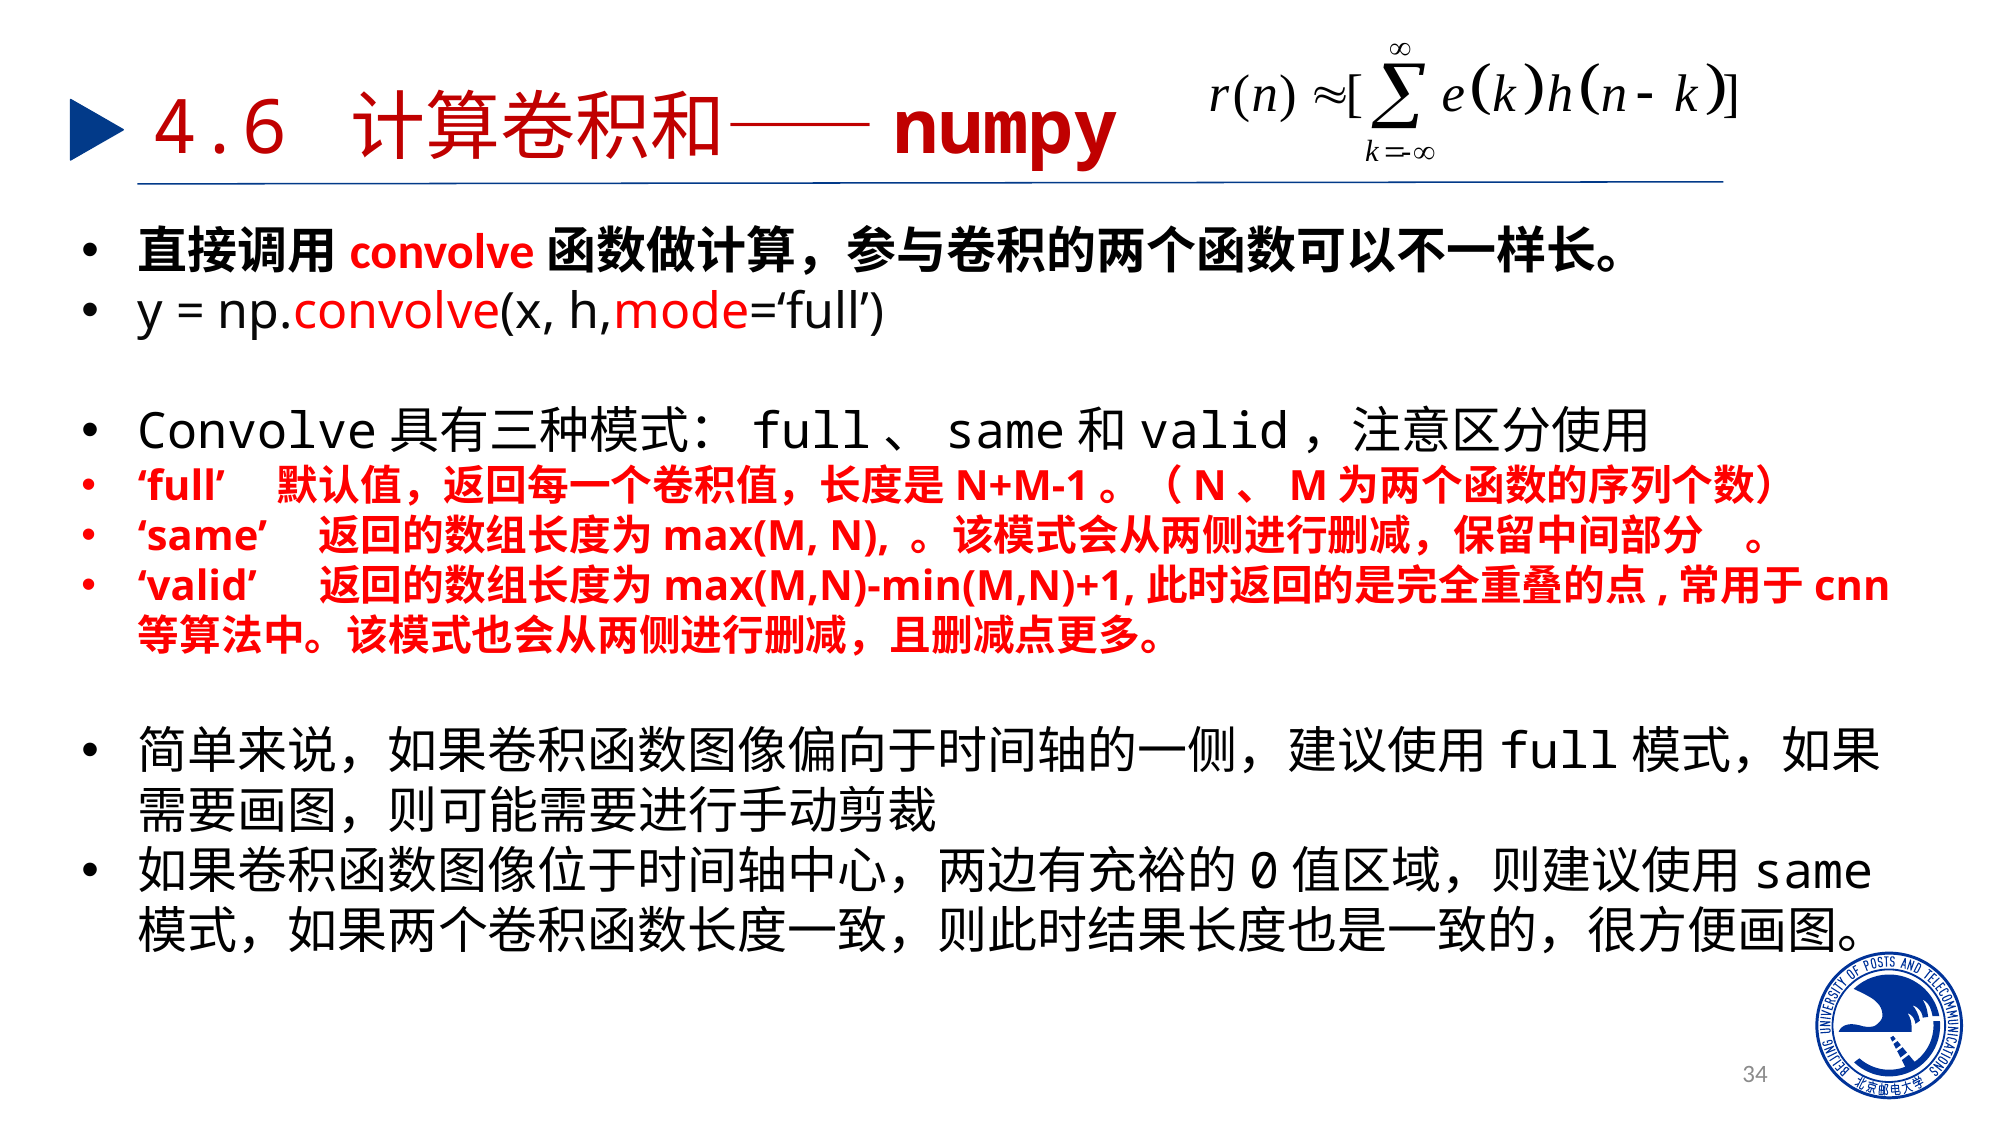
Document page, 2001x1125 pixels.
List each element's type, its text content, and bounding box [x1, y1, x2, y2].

title 4.6 计算卷积和——numpy [137, 47, 1863, 211]
slide_number 34 [1412, 1042, 1783, 1102]
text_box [1200, 22, 1747, 173]
text_box 直接调用convolve函数做计算，参与卷积的两个函数可以不一样长。 y = np.convolve(x, h,mode=‘full’) Convolve具有三种模式：full、same和valid，注意区分使用 ‘full’ 默认值，返回每一个卷积值，长度是N+M-1。（N、M为两个函数的序列个数） ‘same’ 返回的数组长度为max(M, N), 。该模式会从两侧进行删减，保留中间部分 。 ‘valid’ 返回的数组长度为max(M,N)-min(M,N)+1,此时返回的是完全重叠的点,常用于cnn等算法中。该模式也会从两侧进行删减，且删减点更多。 简单来说，如果卷积函数图像偏向于时间轴的一侧，建议使用full模式，如果需要画图，则可能需要进行手动剪裁 如果卷积函数图像位于时间轴中心，两边有充裕的0值区域，则建议使用same模式，如果两个卷积函数长度一致，则此时结果长度也是一致的，很方便画图。 [66, 211, 1934, 967]
